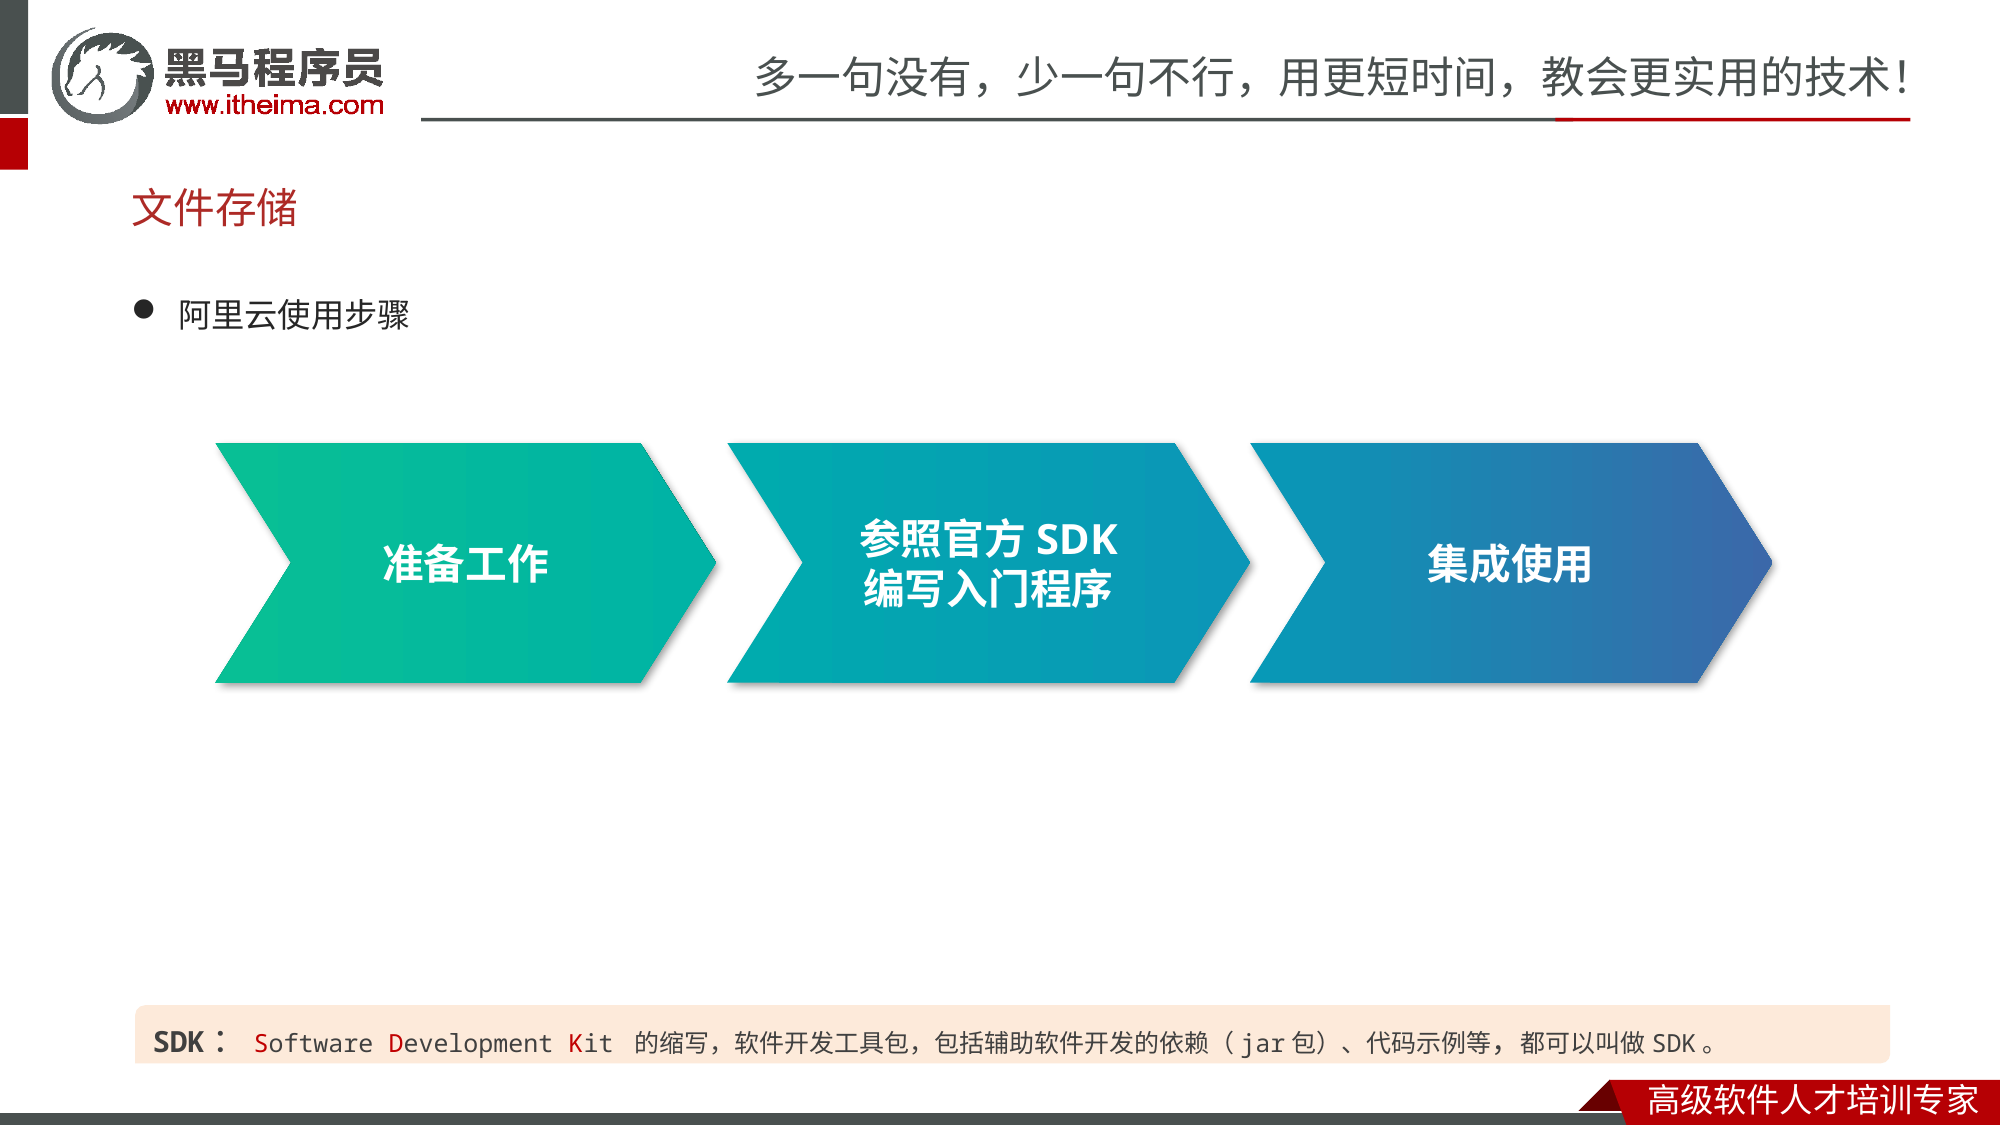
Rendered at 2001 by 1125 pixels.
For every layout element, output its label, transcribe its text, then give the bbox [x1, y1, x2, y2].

text_box 阿里云使用步骤 [116, 266, 1978, 700]
picture [50, 26, 384, 125]
text_box 集成使用 [1248, 440, 1775, 685]
text_box SDK：Software Development Kit 的缩写，软件开发工具包，包括辅助软件开发的依赖（jar包）、代码示例等，都可以叫做SDK。 [133, 1003, 1893, 1066]
text_box 参照官方SDK 编写入门程序 [725, 440, 1252, 685]
title 文件存储 [116, 164, 1880, 250]
text_box 准备工作 [213, 441, 718, 686]
